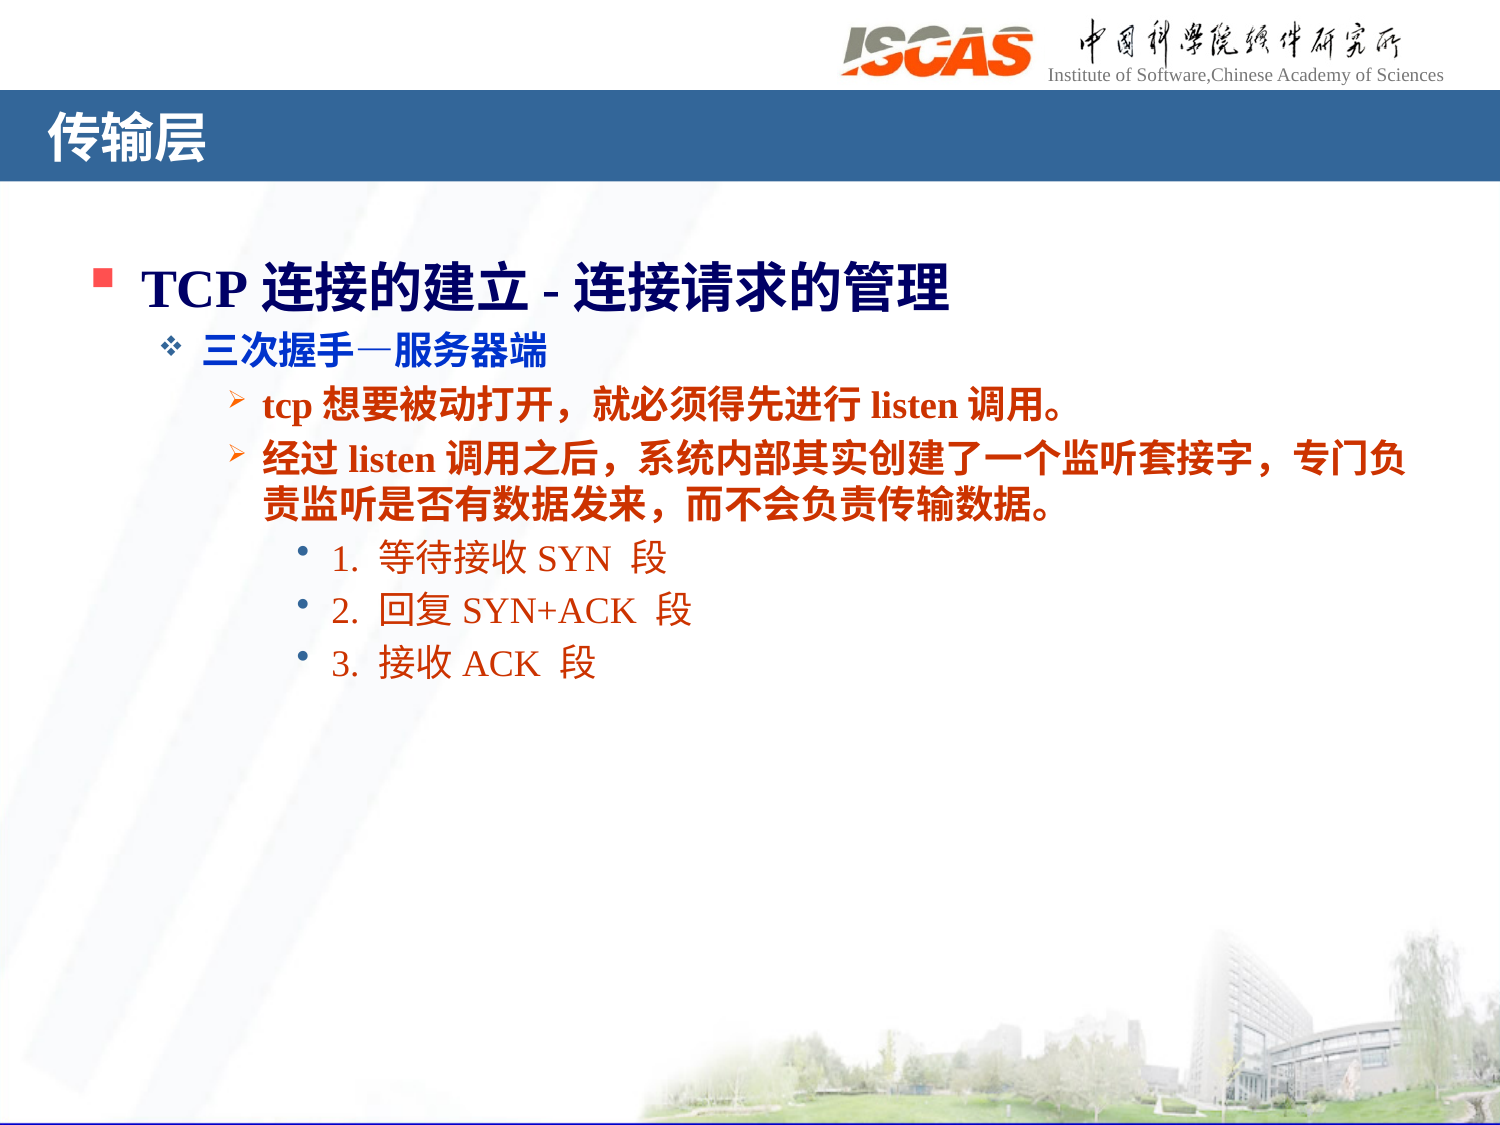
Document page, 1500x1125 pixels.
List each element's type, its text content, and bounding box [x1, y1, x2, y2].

title 传输层 [0, 89, 1500, 182]
picture [837, 18, 1045, 87]
list TCP连接的建立-连接请求的管理 三次握手—服务器端 tcp想要被动打开，就必须得先进行listen调用。 经过listen调用之后，系统内部其实创建了一个监听套接字，专门负责监听是否有数据发来，而不会负责传输数据。 1. 等待接收SYN 段 2. 回复SYN+ACK 段 3. 接收ACK 段 [73, 246, 1459, 1065]
picture [0, 182, 1500, 1125]
picture [1077, 15, 1402, 71]
